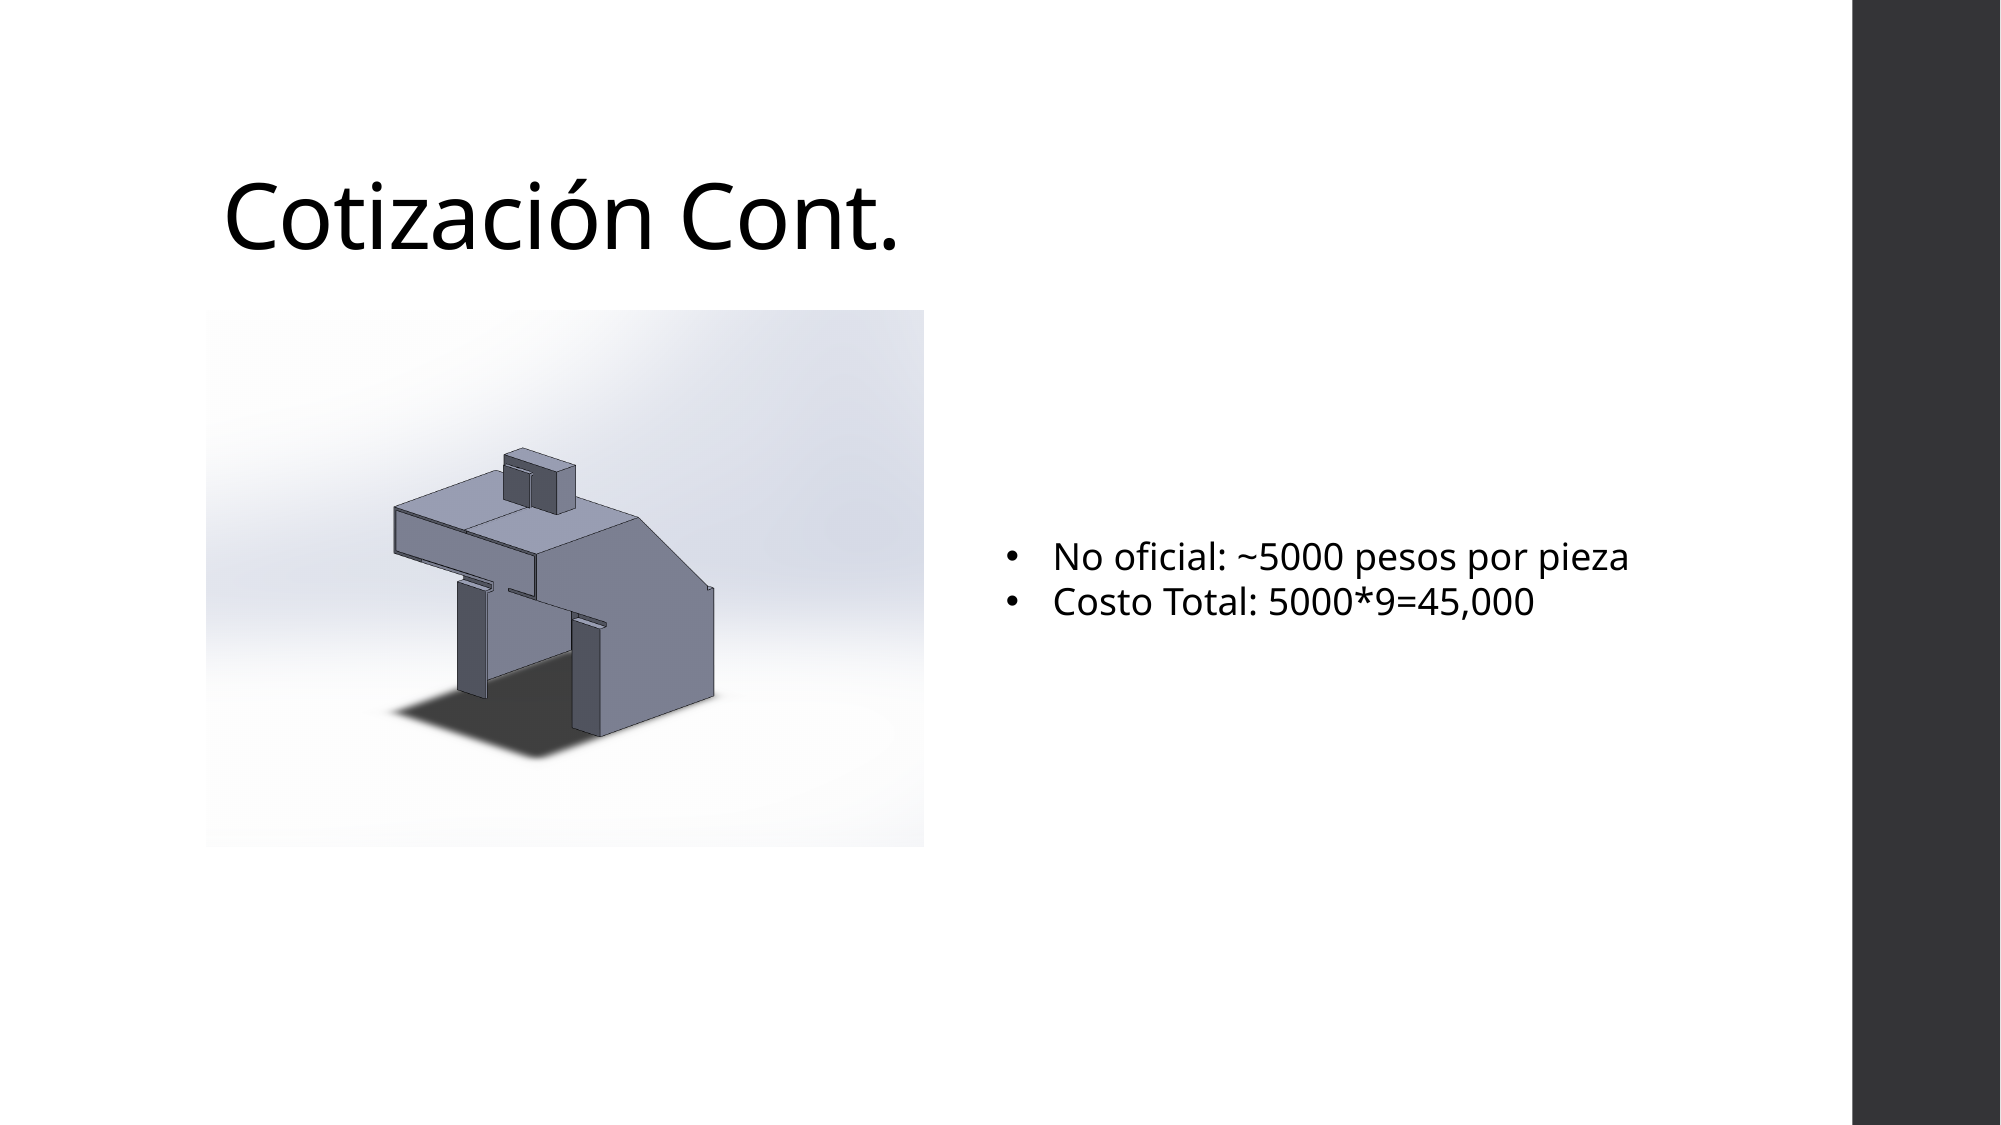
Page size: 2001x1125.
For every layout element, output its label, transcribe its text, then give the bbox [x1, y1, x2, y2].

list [206, 310, 924, 848]
title Cotización Cont. [206, 60, 1797, 278]
text_box No oficial: ~5000 pesos por pieza Costo Total: 5000*9=45,000 [991, 525, 1720, 631]
